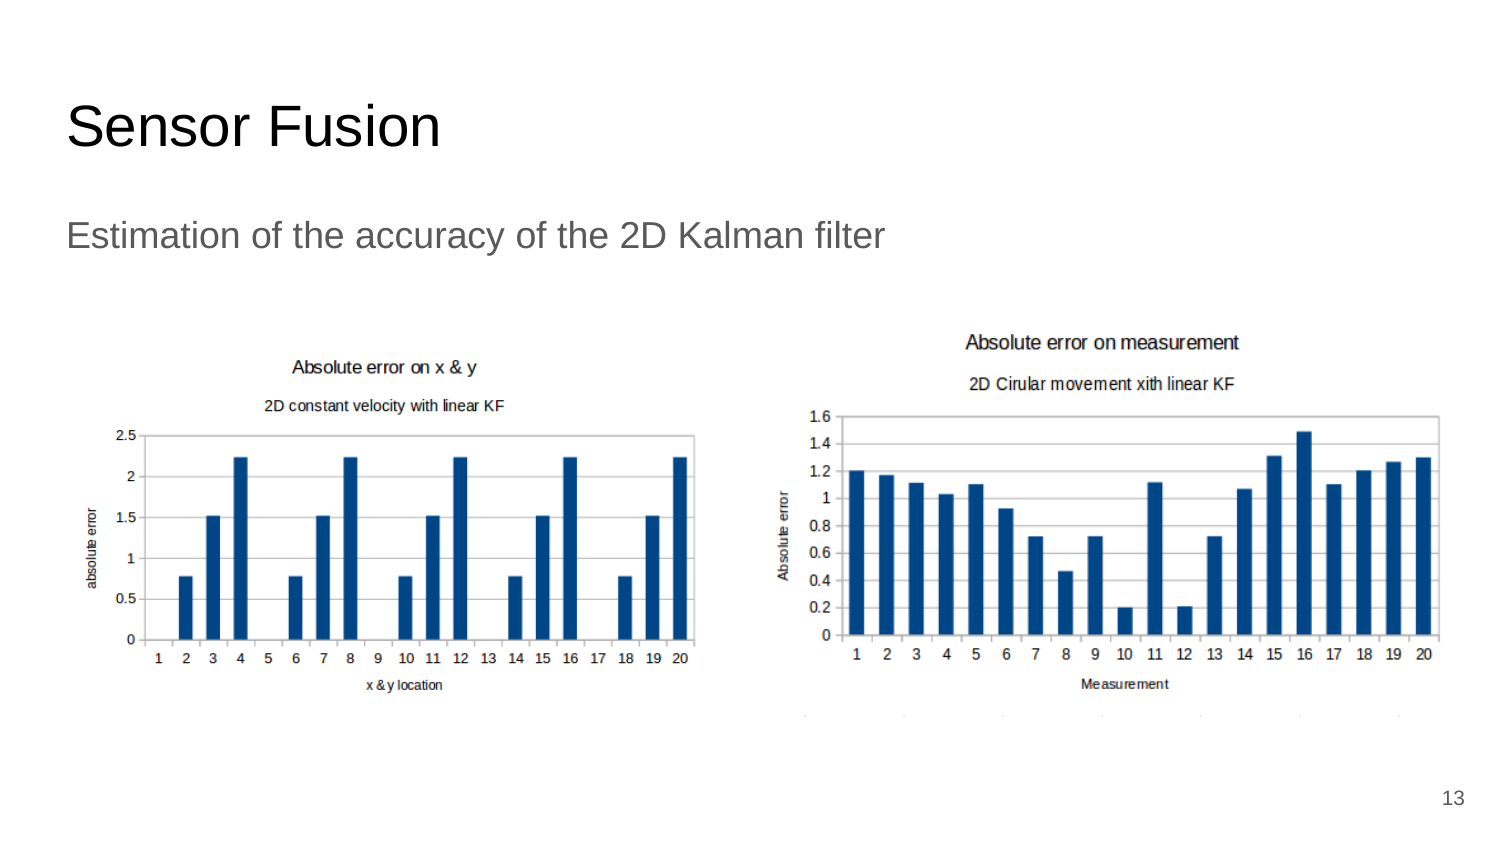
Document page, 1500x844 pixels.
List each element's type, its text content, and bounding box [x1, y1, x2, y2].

picture [754, 314, 1450, 718]
slide_number ‹#› [1389, 764, 1480, 830]
title Sensor Fusion [51, 72, 1449, 167]
list Estimation of the accuracy of the 2D Kalman filter [51, 189, 1449, 750]
picture [66, 338, 701, 711]
